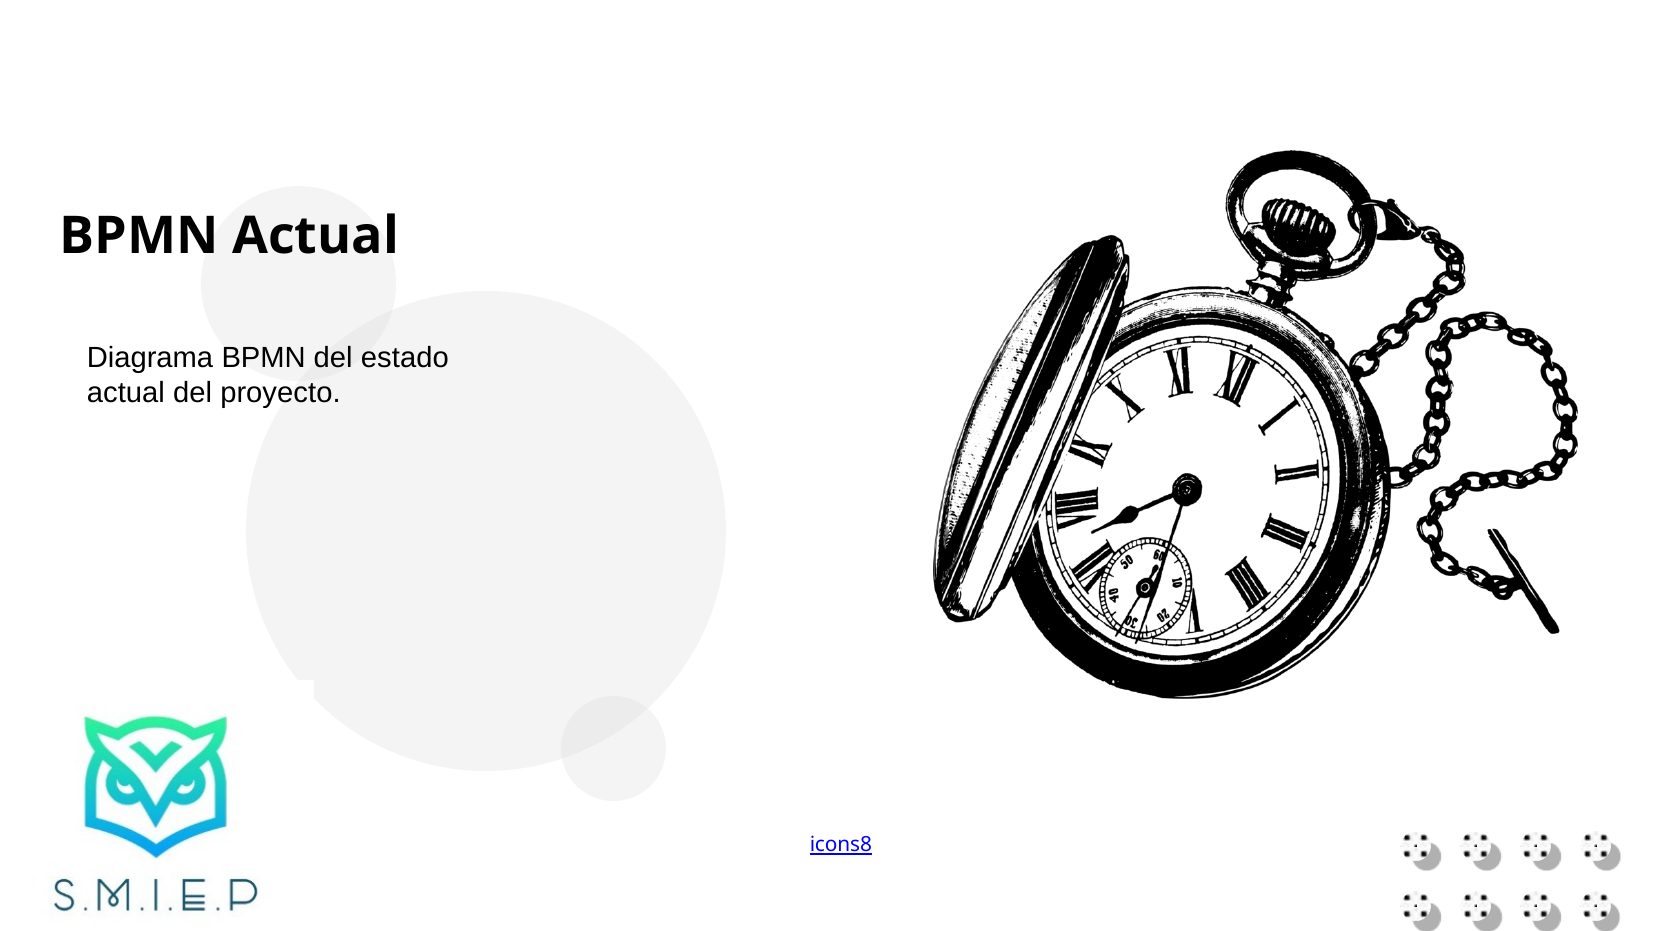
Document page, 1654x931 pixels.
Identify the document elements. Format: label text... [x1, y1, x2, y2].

text_box Diagrama BPMN del estado actual del proyecto. [71, 323, 537, 424]
picture [1460, 832, 1491, 862]
picture [1520, 891, 1551, 922]
picture [713, 129, 1620, 810]
picture [1520, 832, 1551, 862]
text_box [786, 132, 1578, 832]
picture [0, 680, 314, 931]
picture [1580, 891, 1611, 922]
picture [1460, 891, 1491, 922]
picture [1400, 832, 1431, 862]
text_box BPMN Actual [45, 193, 715, 259]
picture [1580, 831, 1611, 862]
picture [1400, 891, 1431, 922]
